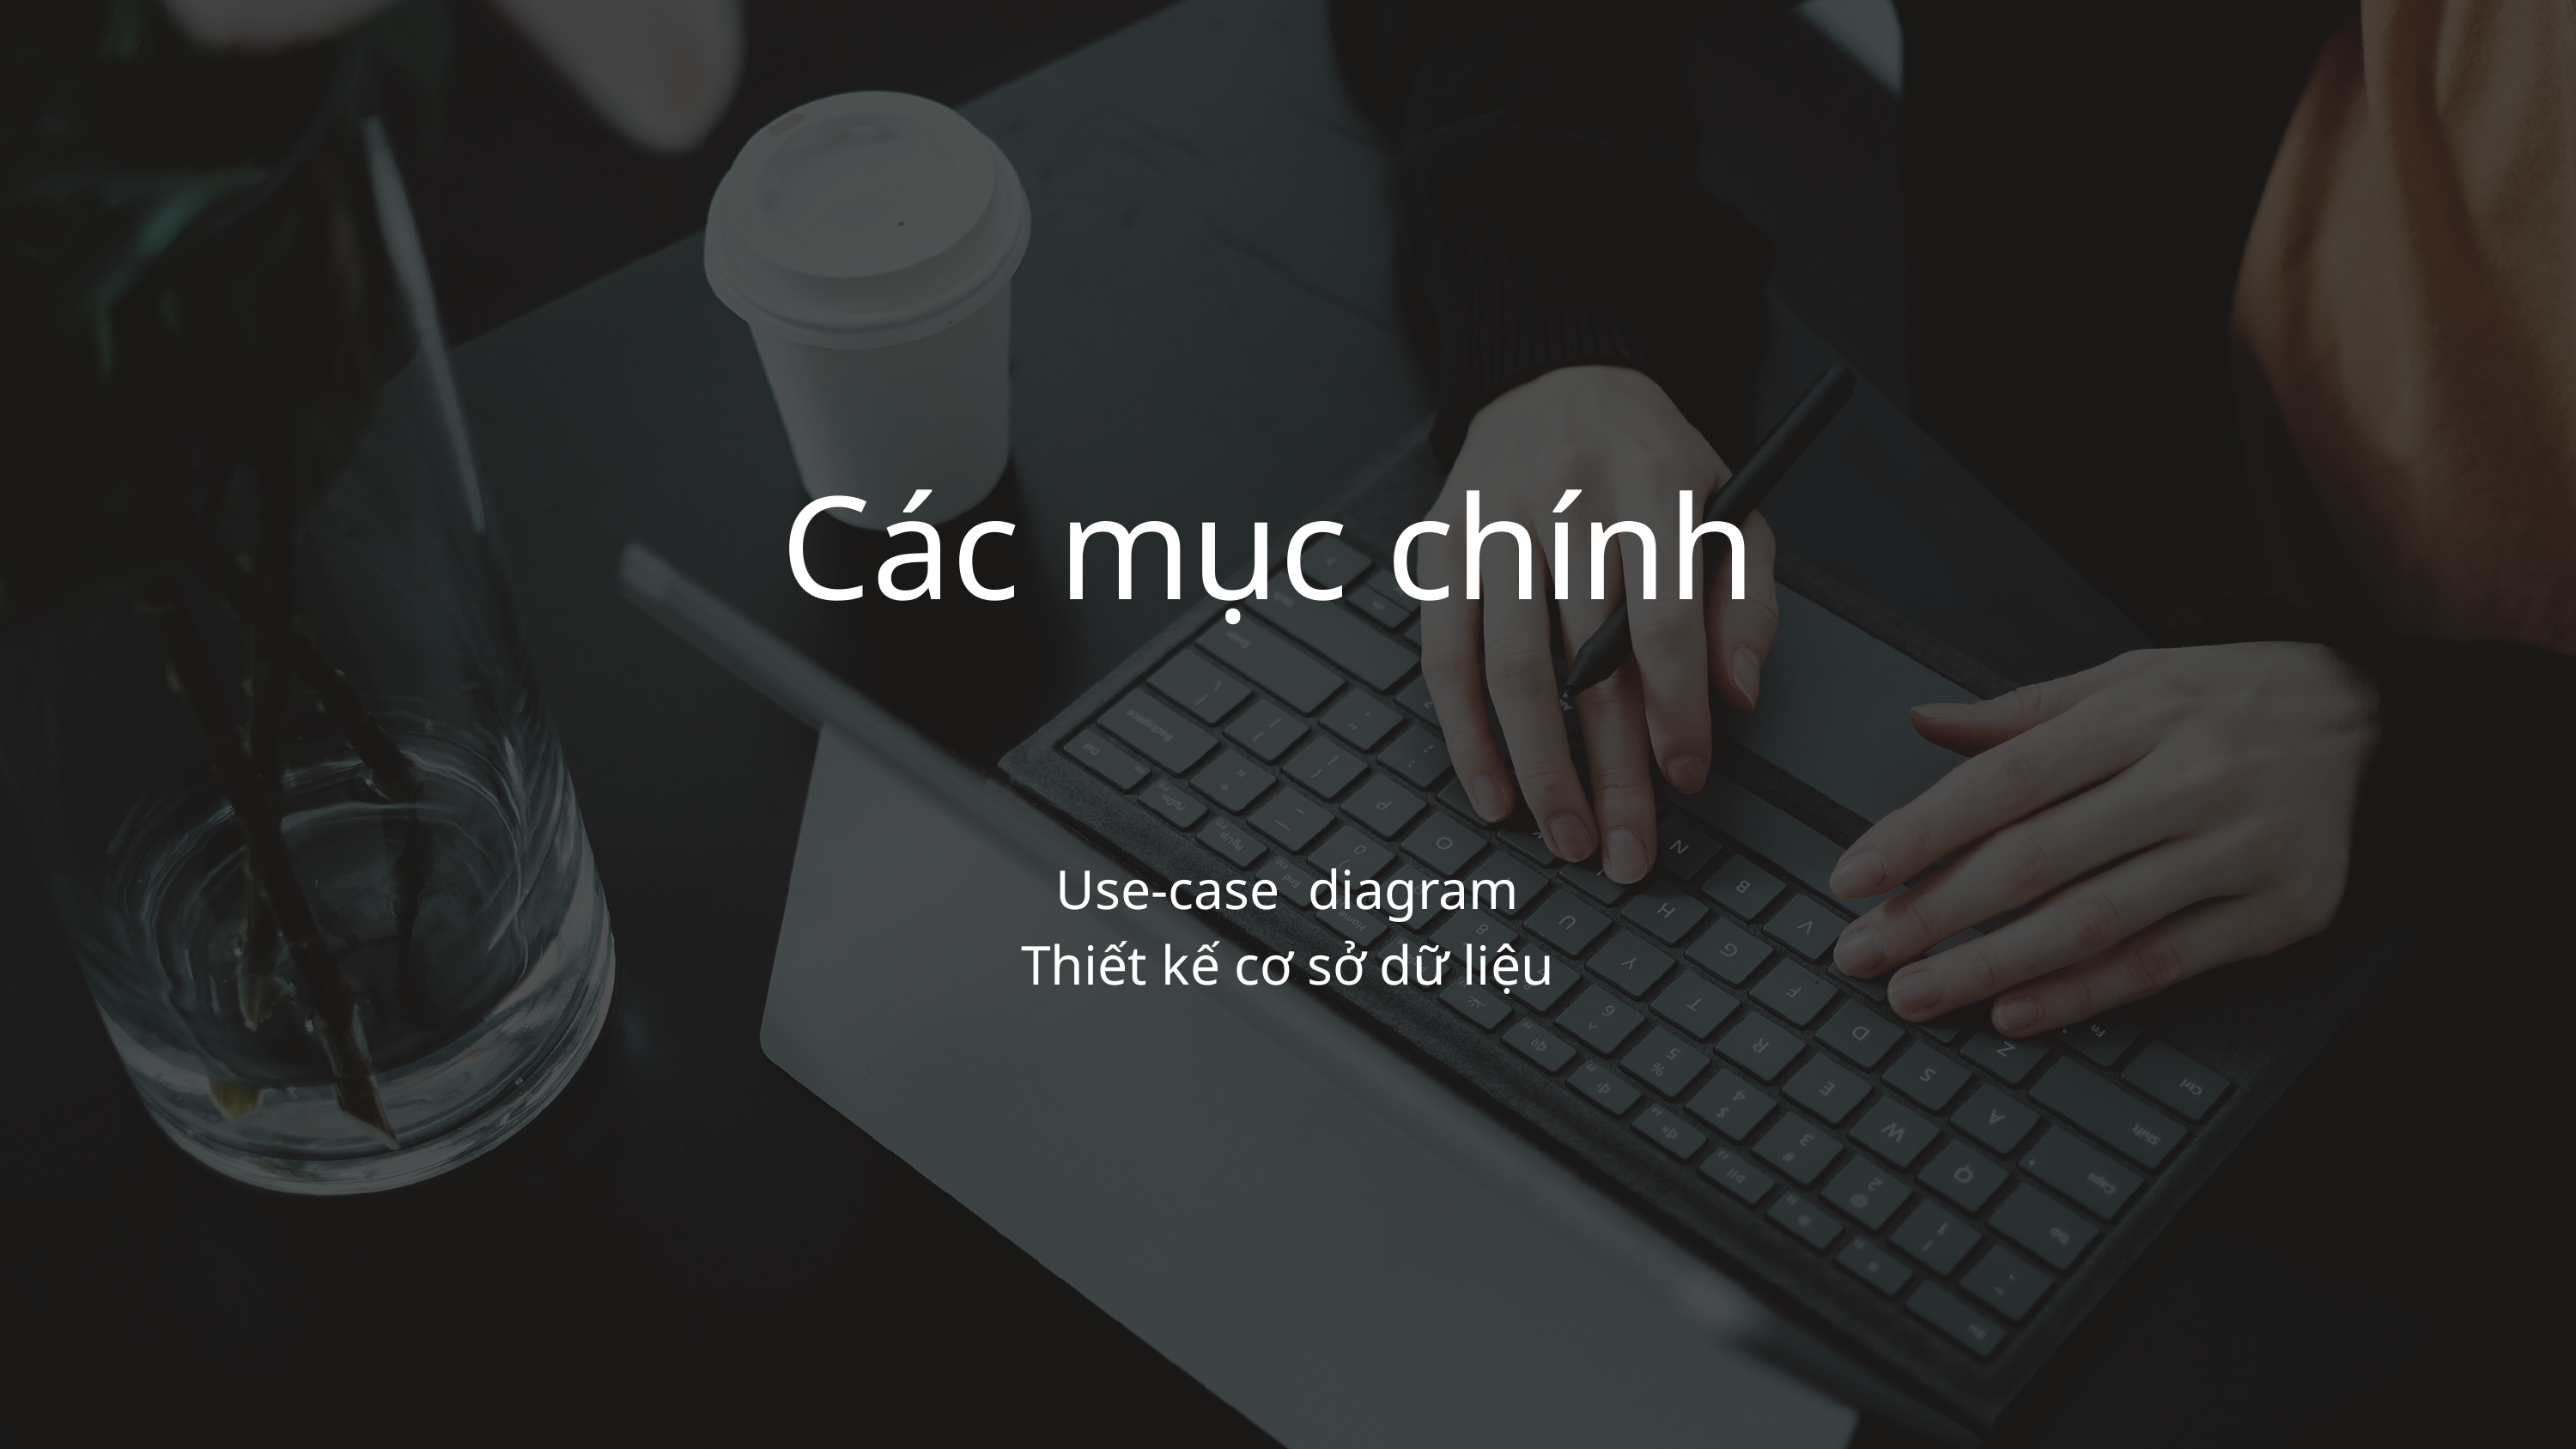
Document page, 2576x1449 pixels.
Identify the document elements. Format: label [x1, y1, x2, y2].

text_box [318, 457, 2258, 991]
text_box [0, 0, 2576, 1449]
